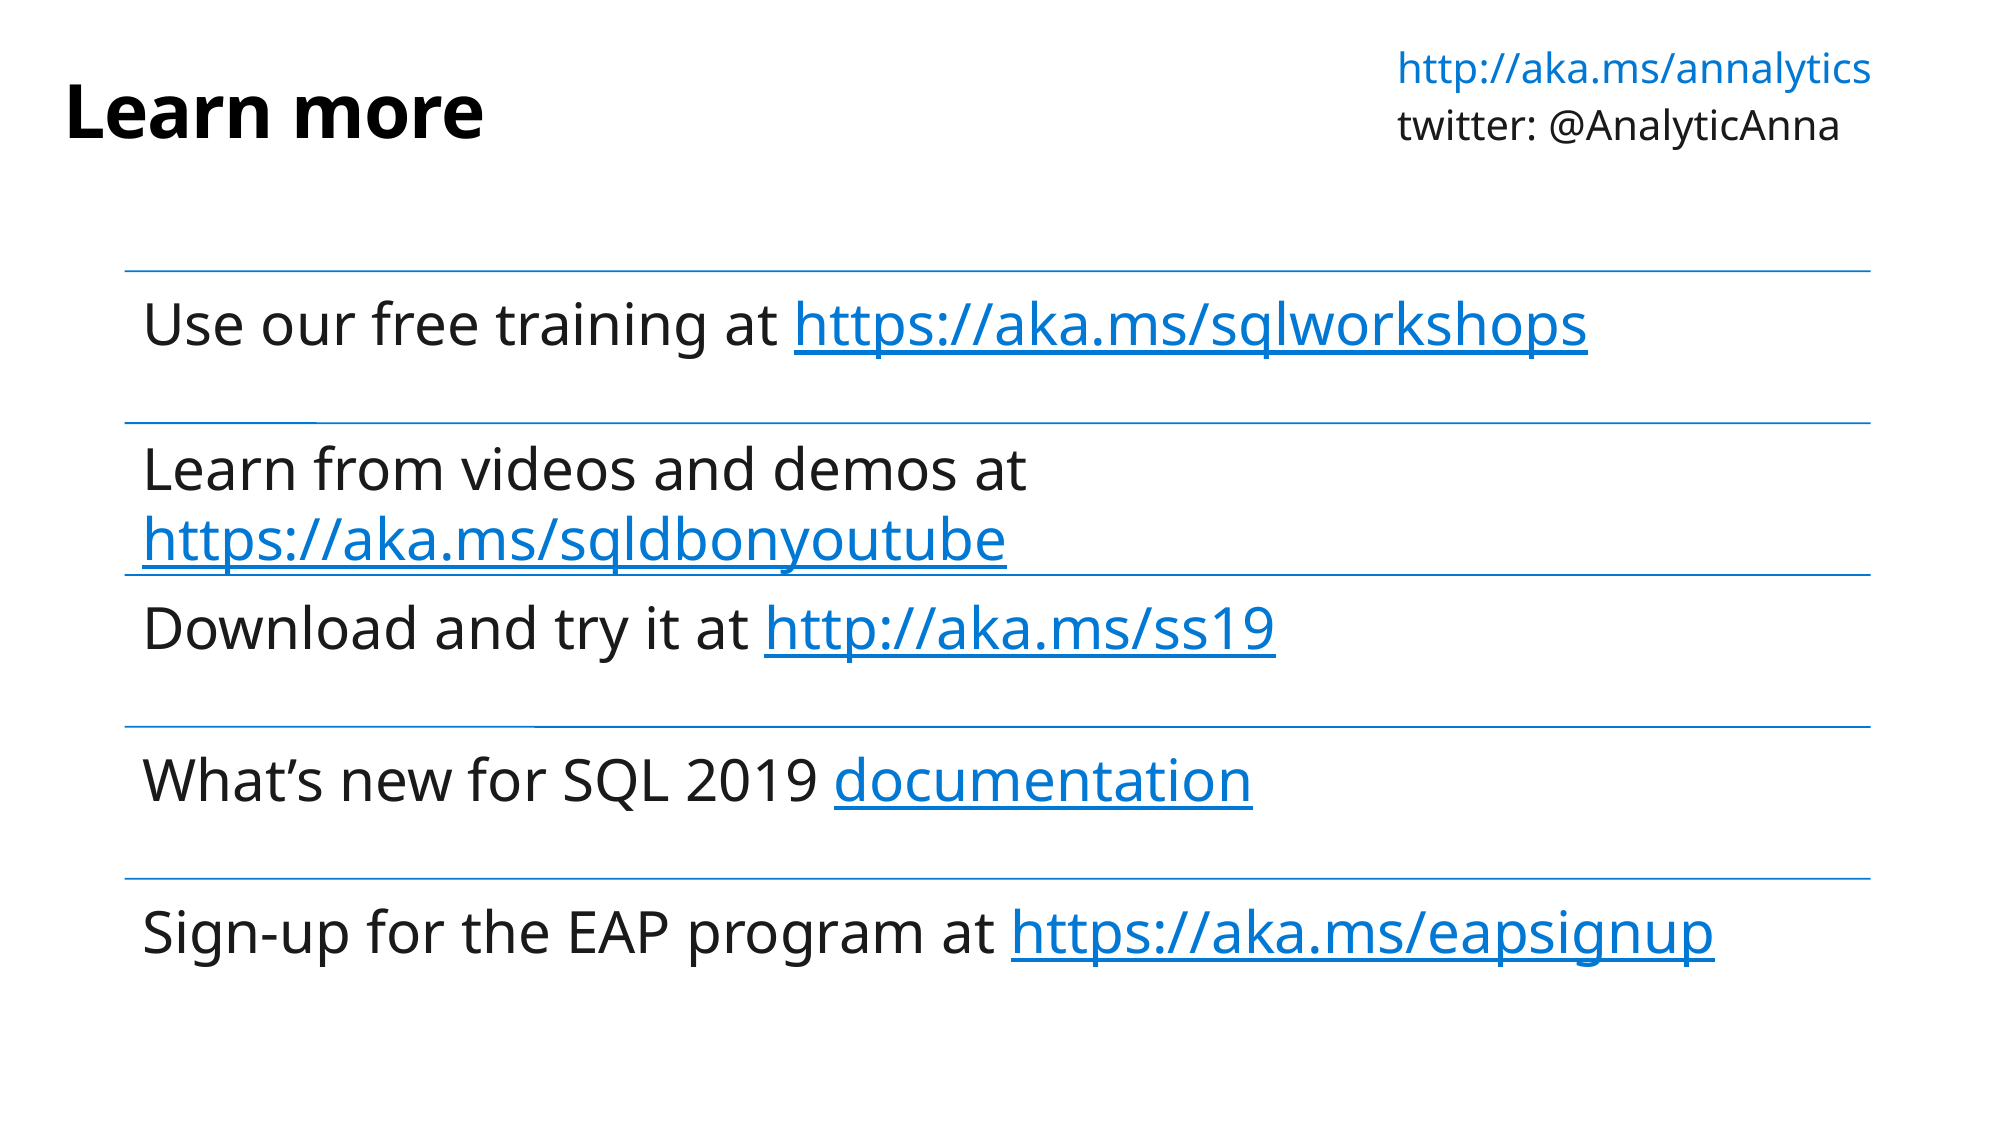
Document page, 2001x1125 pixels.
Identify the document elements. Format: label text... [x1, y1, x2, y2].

text_box http://aka.ms/annalytics twitter: @AnalyticAnna [1397, 41, 1873, 149]
title Learn more [63, 63, 1871, 155]
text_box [124, 270, 1871, 1032]
